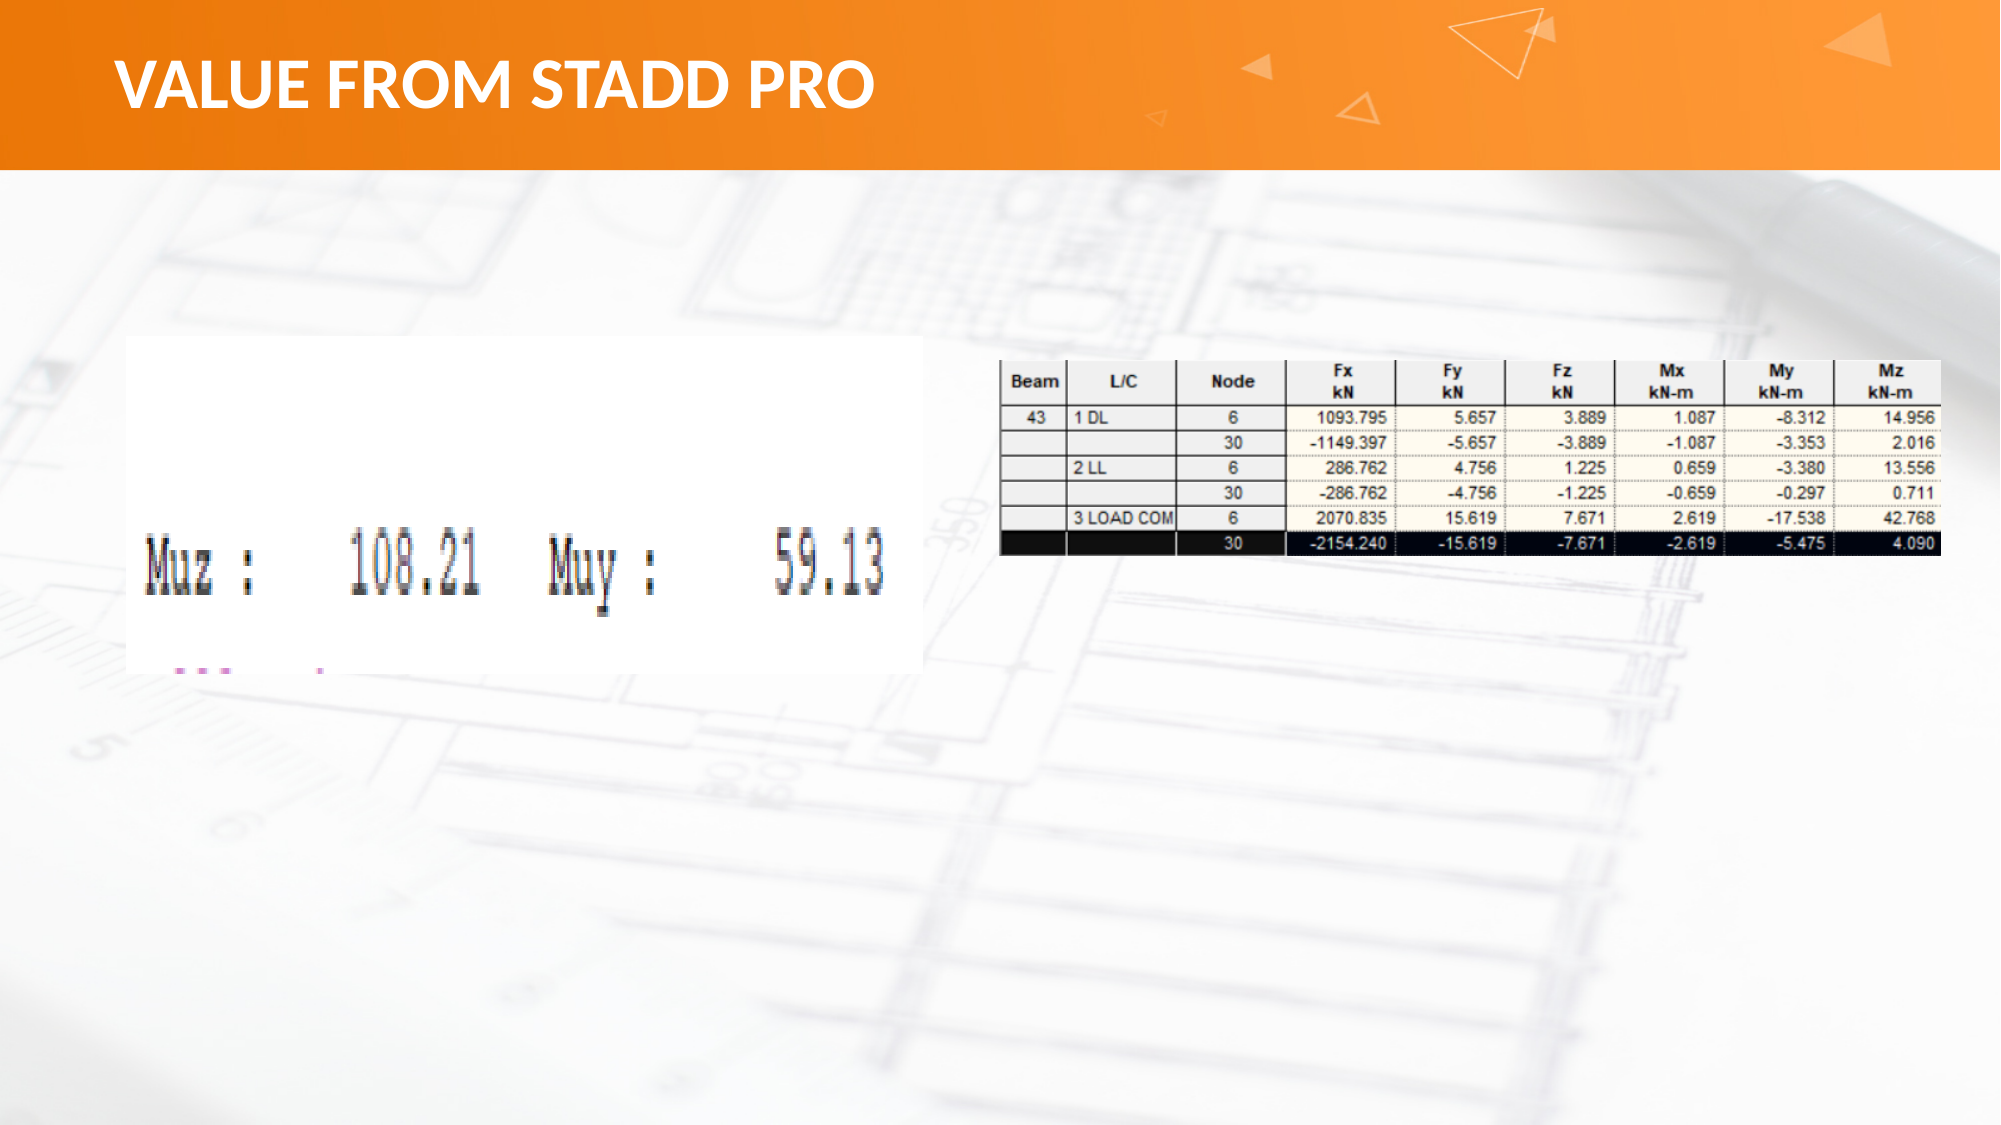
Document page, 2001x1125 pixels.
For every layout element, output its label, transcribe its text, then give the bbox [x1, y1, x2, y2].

title VALUE FROM STADD PRO [99, 14, 1900, 145]
picture [0, 0, 2000, 1125]
